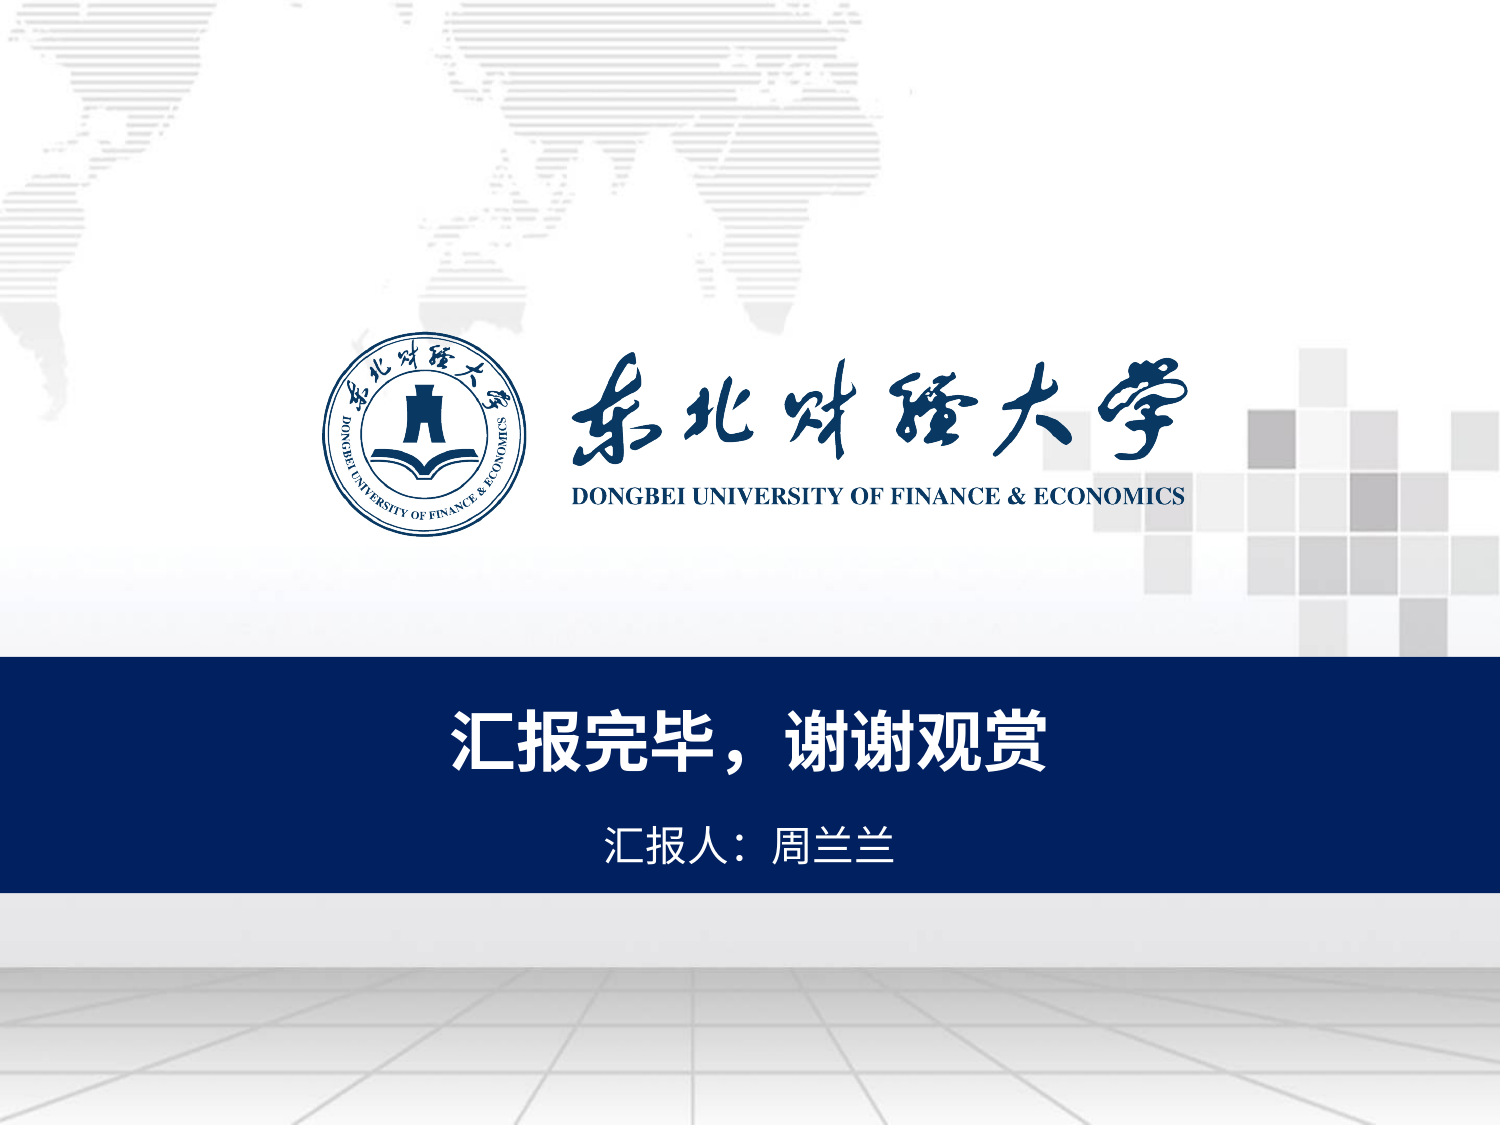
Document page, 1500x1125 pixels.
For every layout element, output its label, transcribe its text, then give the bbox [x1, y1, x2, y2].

picture [0, 894, 1500, 1125]
text_box 汇报人：周兰兰 [589, 812, 911, 877]
text_box [0, 656, 1500, 894]
text_box 汇报完毕，谢谢观赏 [147, 692, 1353, 788]
picture [0, 0, 1500, 656]
